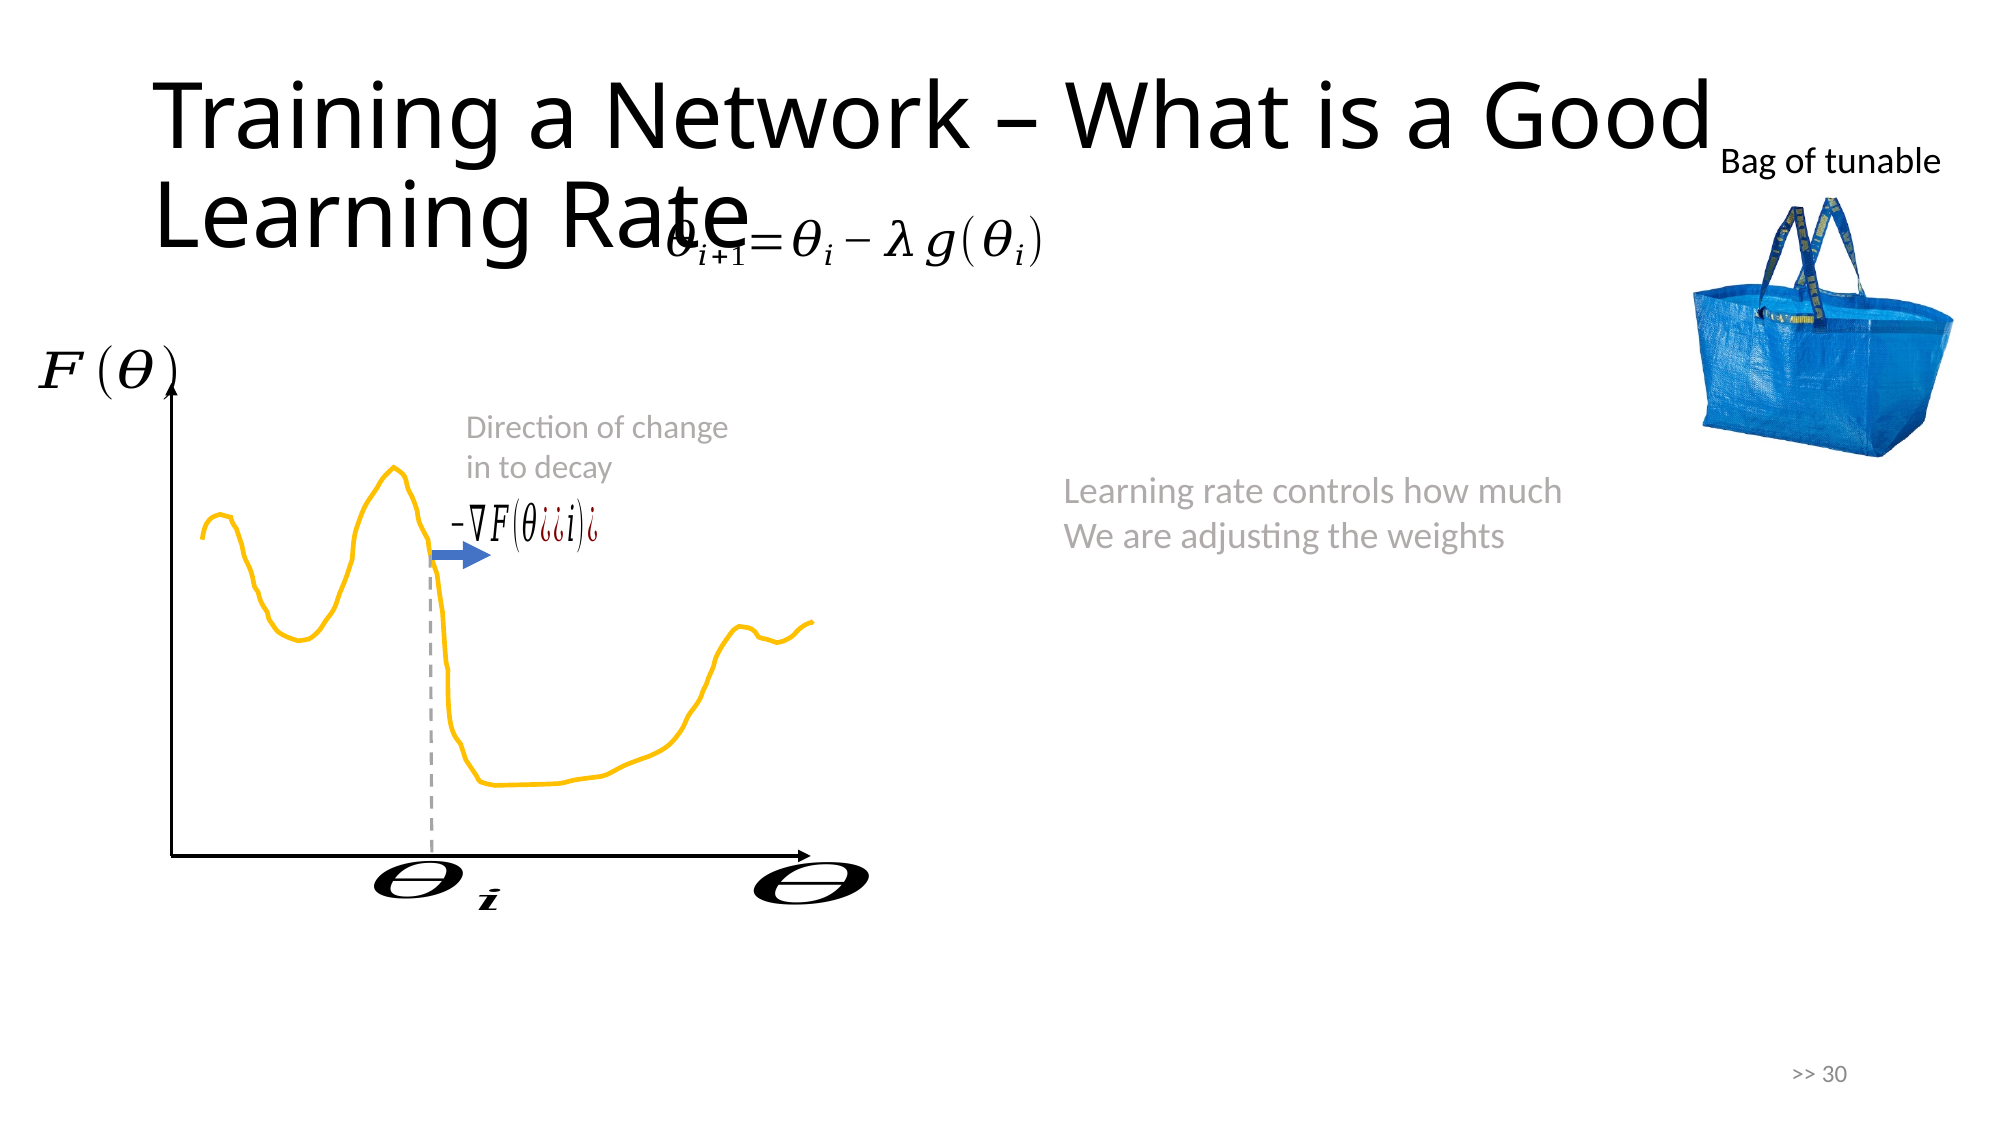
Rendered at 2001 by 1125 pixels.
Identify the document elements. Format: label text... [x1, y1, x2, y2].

text_box Bag of tunable [1705, 128, 1957, 189]
text_box Learning rate controls how much We are adjusting the weights [1048, 458, 1579, 564]
slide_number >> 30 [1412, 1042, 1863, 1103]
text_box [201, 466, 432, 642]
title Training a Network – What is a Good Learning Rate [137, 59, 1863, 278]
text_box [432, 560, 814, 786]
picture [1687, 191, 1959, 464]
